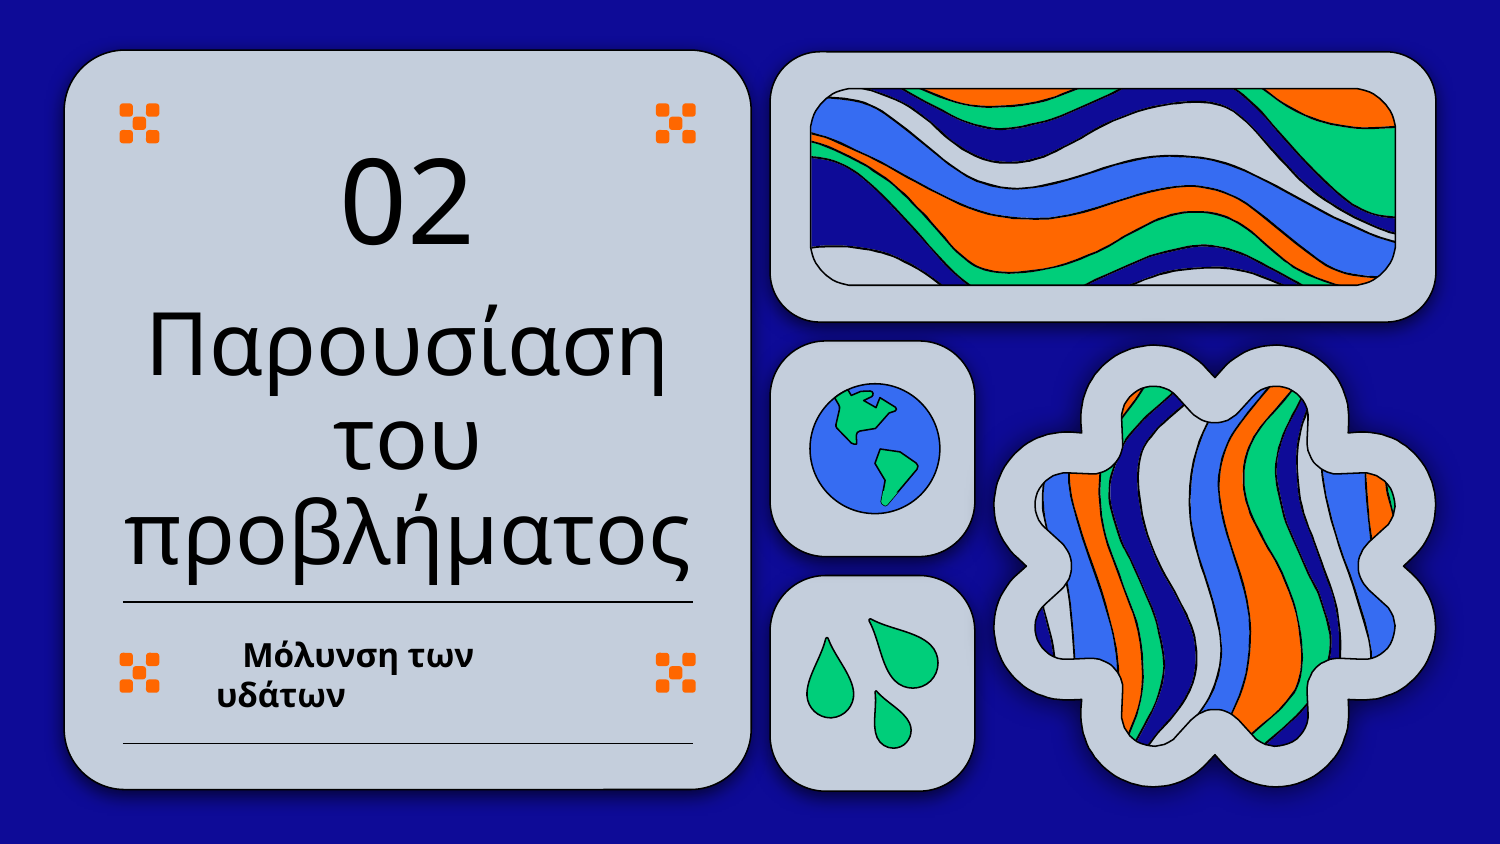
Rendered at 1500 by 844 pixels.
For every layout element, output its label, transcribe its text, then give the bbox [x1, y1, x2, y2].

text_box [769, 575, 976, 792]
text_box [769, 51, 1437, 323]
title 02 [282, 152, 534, 253]
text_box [769, 340, 976, 557]
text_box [119, 103, 696, 144]
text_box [122, 701, 693, 744]
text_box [993, 344, 1436, 788]
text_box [119, 652, 696, 693]
text_box [64, 50, 752, 790]
title Παρουσίαση του προβλήματος [74, 284, 741, 556]
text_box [122, 601, 693, 651]
